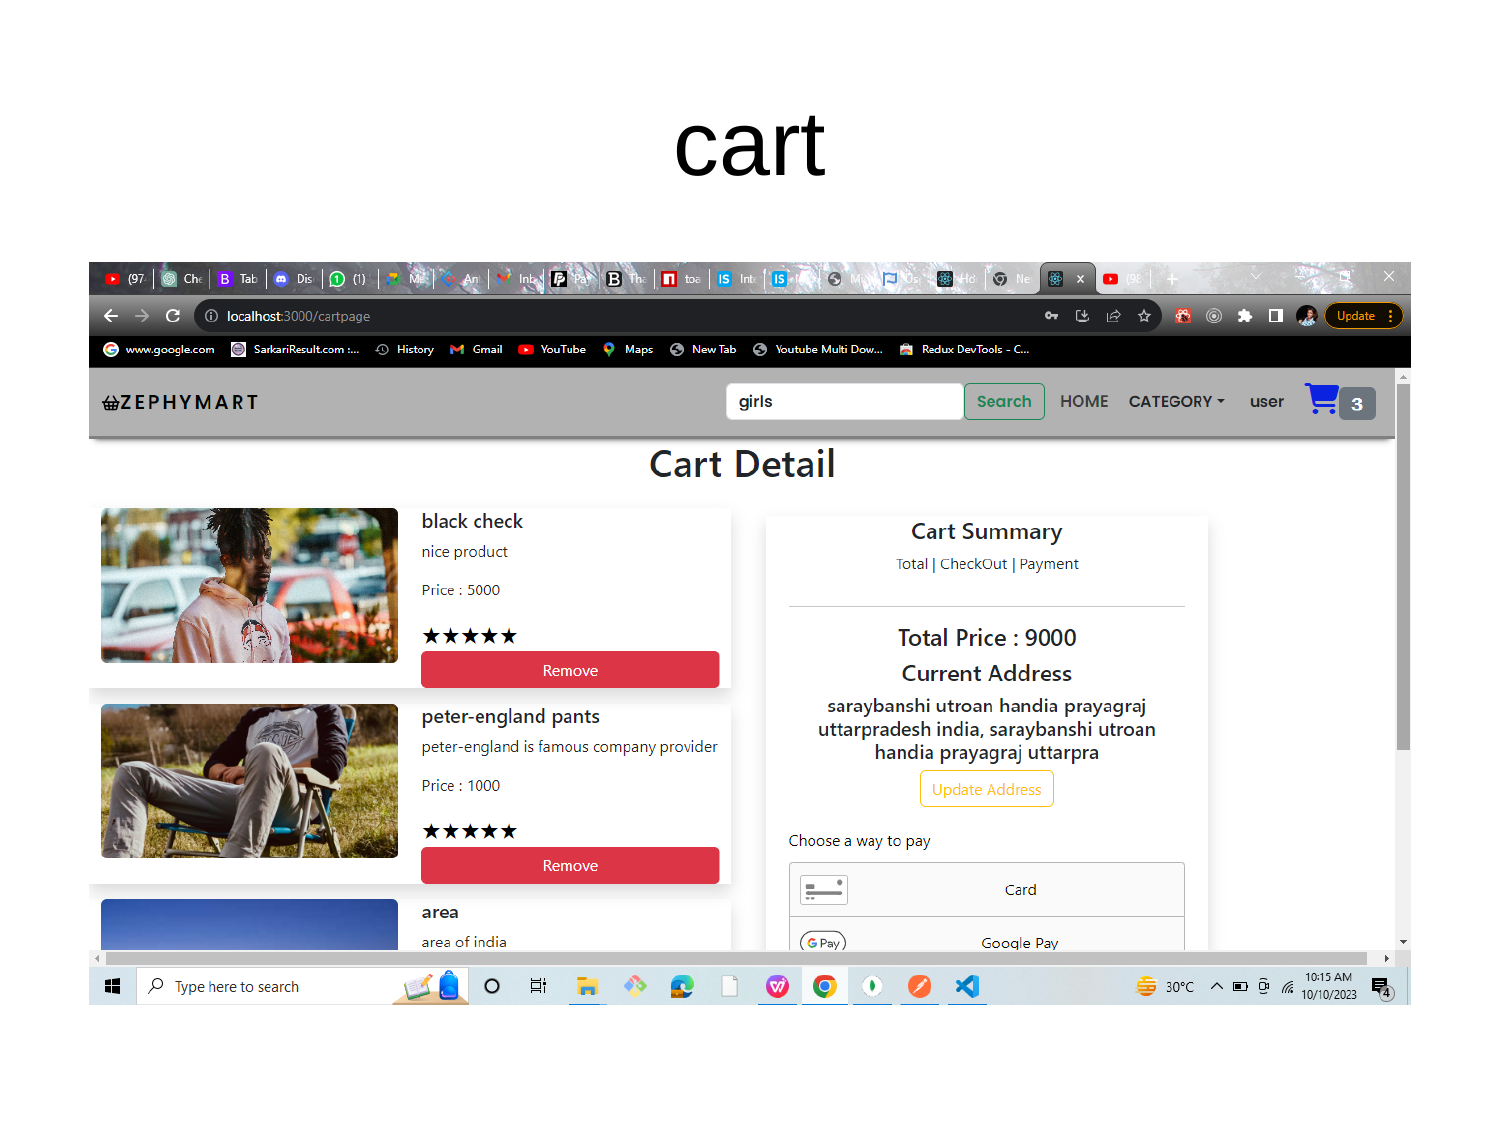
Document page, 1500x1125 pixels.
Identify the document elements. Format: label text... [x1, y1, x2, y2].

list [89, 262, 1411, 1005]
title cart [74, 44, 1426, 233]
